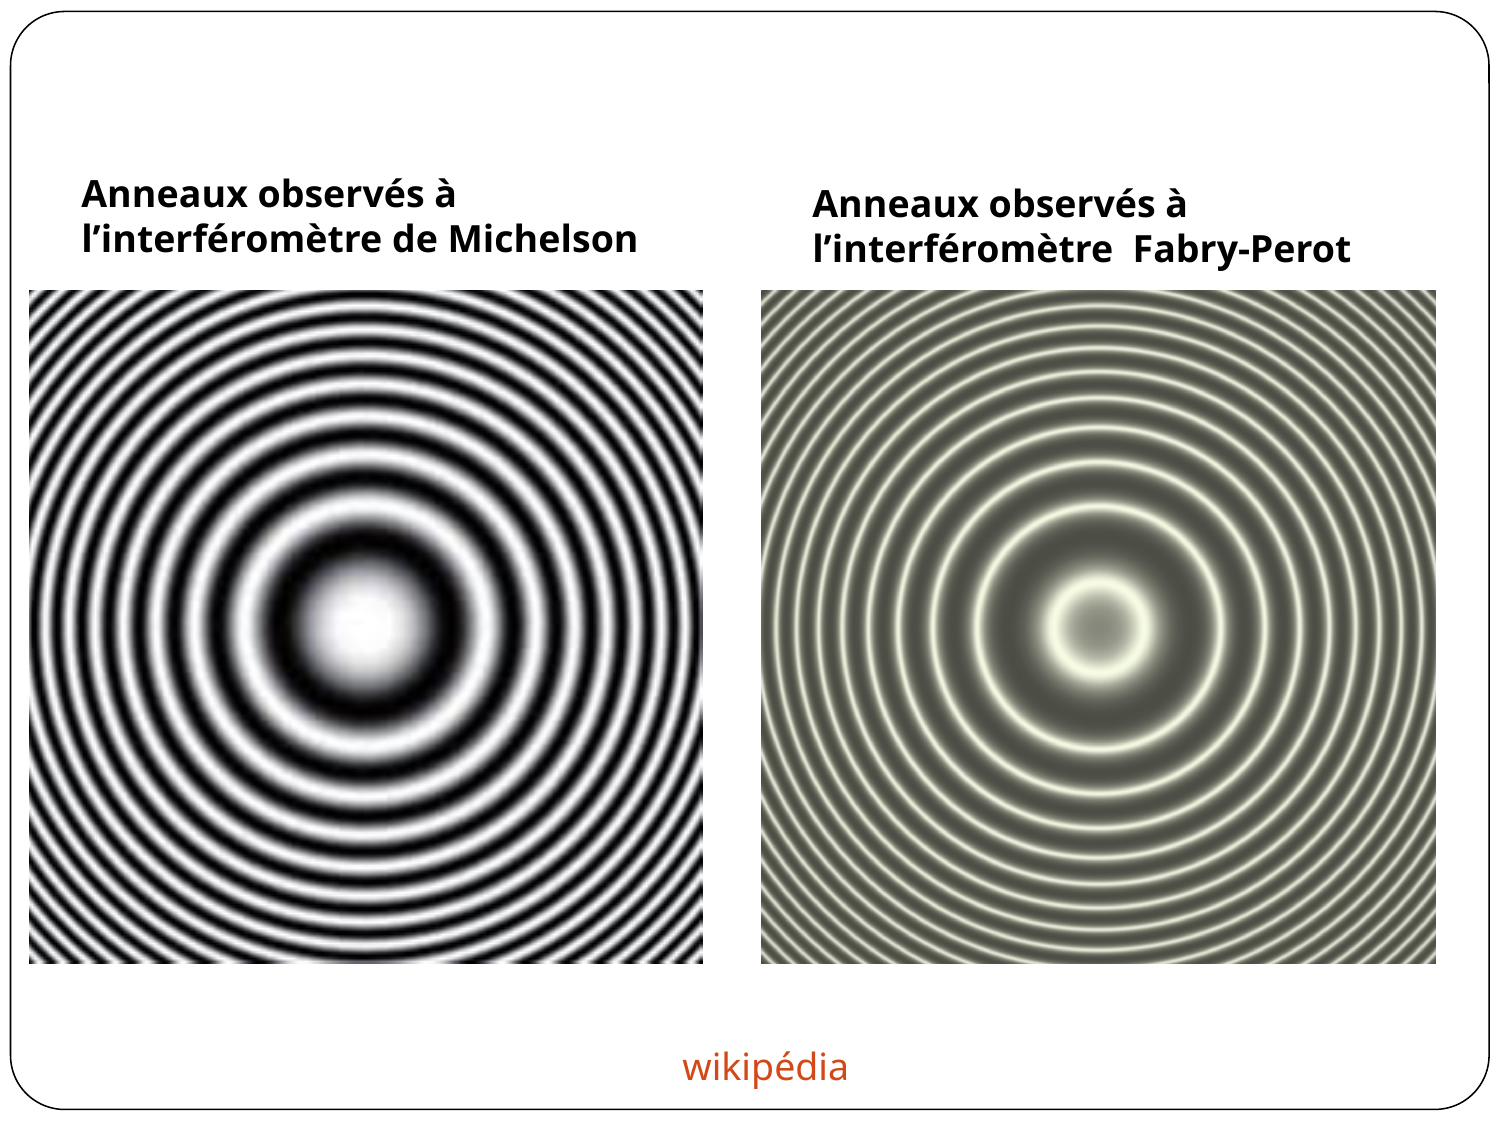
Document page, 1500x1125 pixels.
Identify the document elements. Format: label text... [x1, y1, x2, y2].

picture [761, 290, 1436, 965]
picture [29, 290, 703, 965]
text_box Anneaux observés à l’interféromètre Fabry-Perot [797, 172, 1436, 278]
text_box [25, 0, 76, 27]
text_box wikipédia [667, 1034, 1388, 1095]
text_box Anneaux observés à l’interféromètre de Michelson [66, 162, 656, 268]
